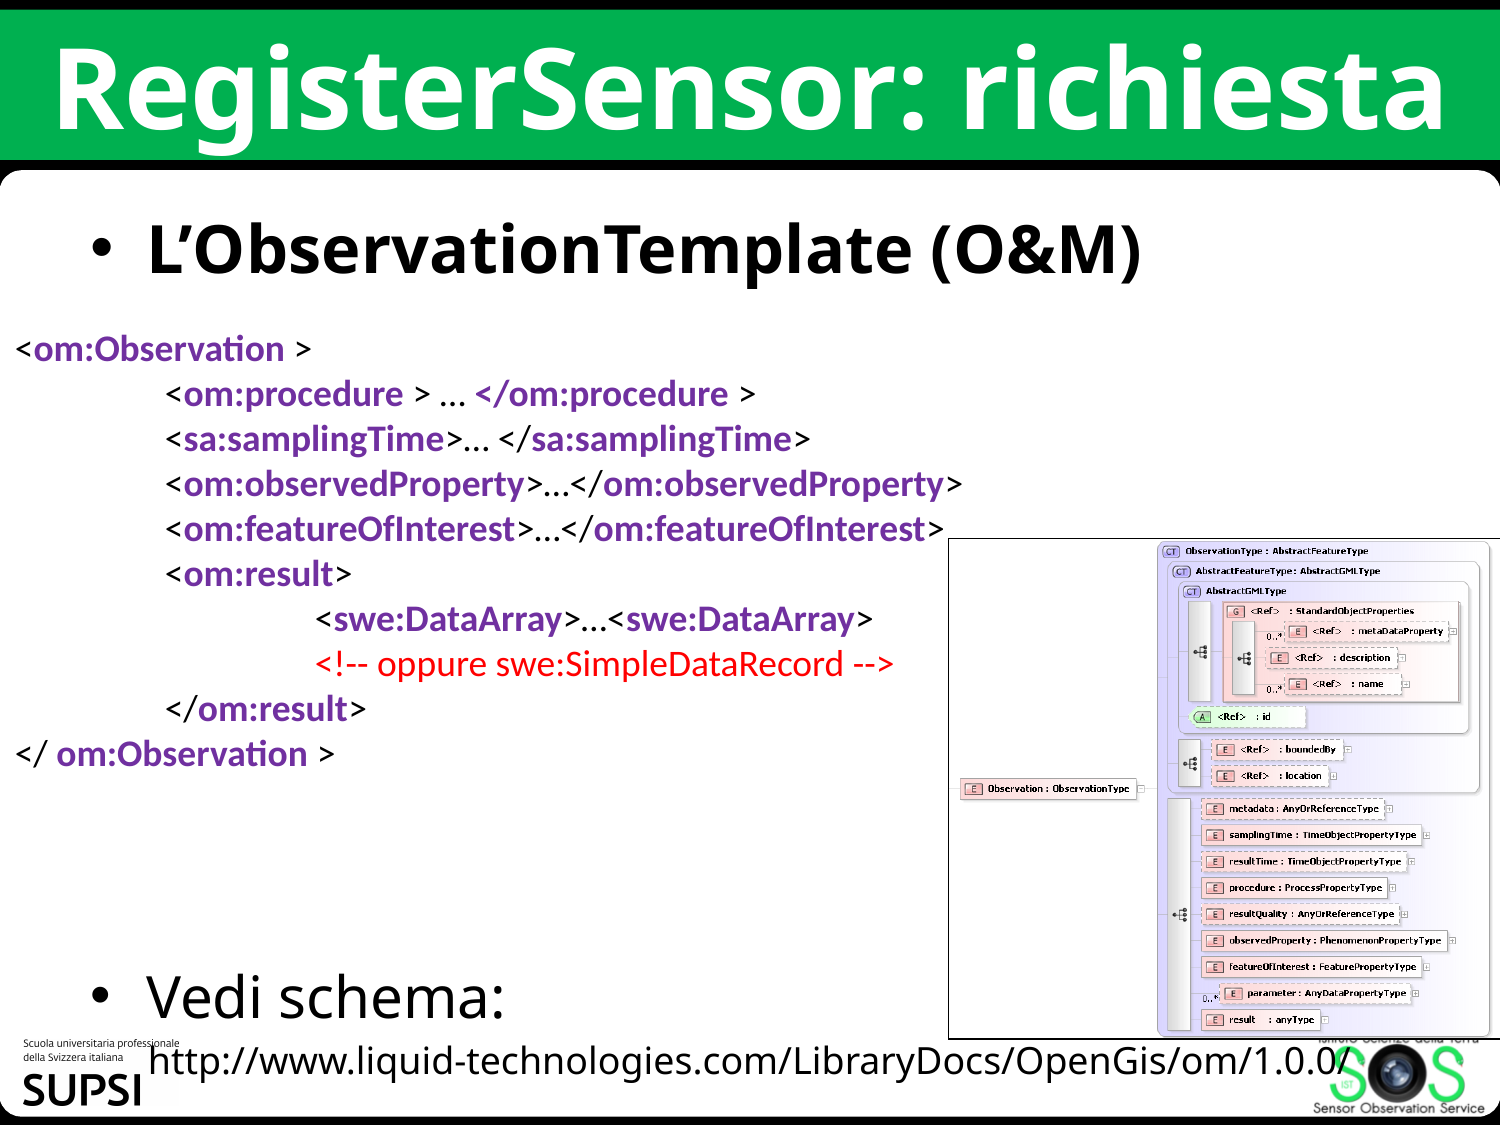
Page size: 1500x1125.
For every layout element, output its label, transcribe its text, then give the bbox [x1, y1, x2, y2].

picture [23, 1039, 179, 1106]
title RegisterSensor: richiesta [0, 9, 1500, 160]
picture [1312, 1040, 1486, 1114]
list Vedi schema: http://www.liquid-technologies.com/LibraryDocs/OpenGis/om/1.0.0/ [75, 782, 1425, 1090]
picture [948, 538, 1500, 1039]
text_box L’ObservationTemplate (O&M) [74, 199, 1425, 317]
text_box <om:Observation > <om:procedure > … </om:procedure > <sa:samplingTime>… </sa:samplingTime> <om:observedProperty>…</om:observedProperty> <om:featureOfInterest>…</om:featureOfInterest> <om:result> <swe:DataArray>…<swe:DataArray> <!-- oppure swe:SimpleDataRecord --> </om:result> </ om:Observation > [0, 316, 1161, 782]
